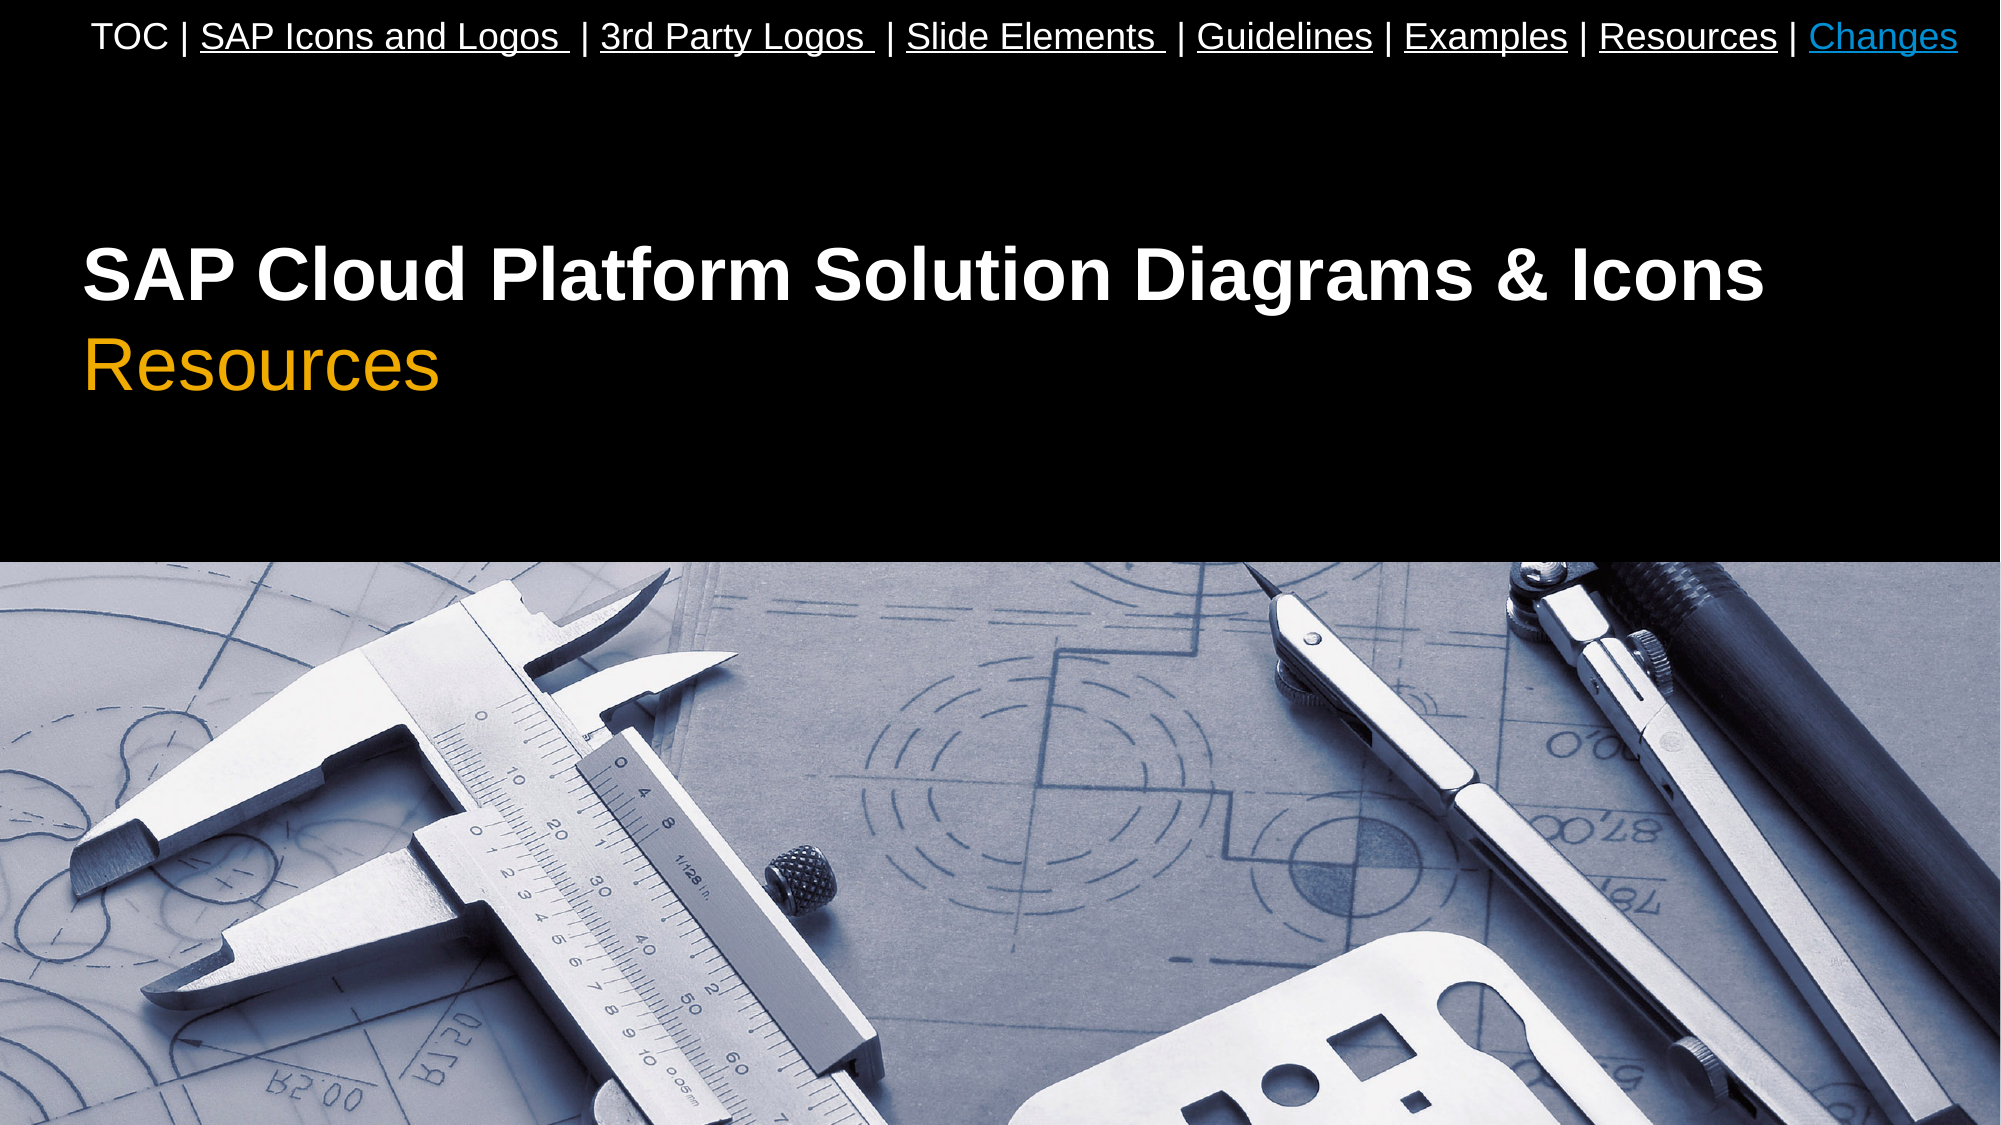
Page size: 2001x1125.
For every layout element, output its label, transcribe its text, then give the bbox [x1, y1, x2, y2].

title SAP Cloud Platform Solution Diagrams & Icons Resources [82, 225, 1918, 337]
picture [0, 561, 2001, 1125]
text_box TOC | SAP Icons and Logos | 3rd Party Logos | Slide Elements | Guidelines | Examples | Resources | Changes [78, 0, 2001, 69]
